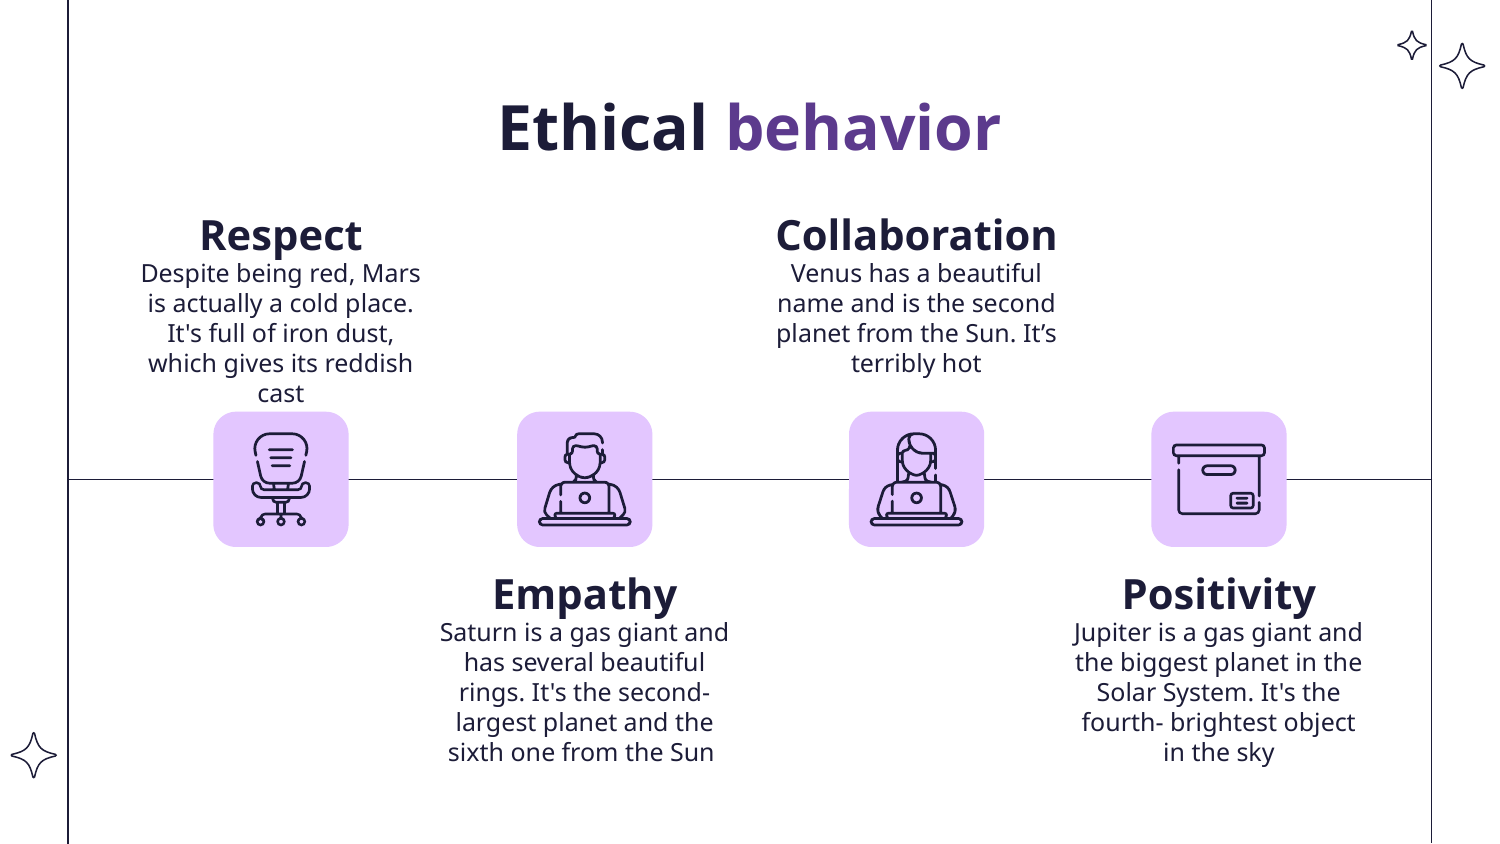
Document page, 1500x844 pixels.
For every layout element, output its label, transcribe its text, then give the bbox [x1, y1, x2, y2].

subtitle Despite being red, Mars is actually a cold place. It's full of iron dust, which gives its reddish cast [118, 257, 444, 394]
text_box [848, 411, 985, 548]
subtitle Empathy [422, 552, 747, 615]
subtitle Respect [118, 194, 444, 257]
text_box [516, 411, 653, 548]
subtitle Jupiter is a gas giant and the biggest planet in the Solar System. It's the fourth- brightest object in the sky [1056, 615, 1382, 753]
title Ethical behavior [118, 72, 1382, 167]
subtitle Saturn is a gas giant and has several beautiful rings. It's the second-largest planet and the sixth one from the Sun [421, 601, 748, 753]
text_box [1151, 411, 1287, 548]
subtitle Venus has a beautiful name and is the second planet from the Sun. It’s terribly hot [753, 243, 1080, 394]
subtitle Positivity [1056, 552, 1382, 615]
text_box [213, 411, 349, 548]
subtitle Collaboration [754, 194, 1079, 257]
